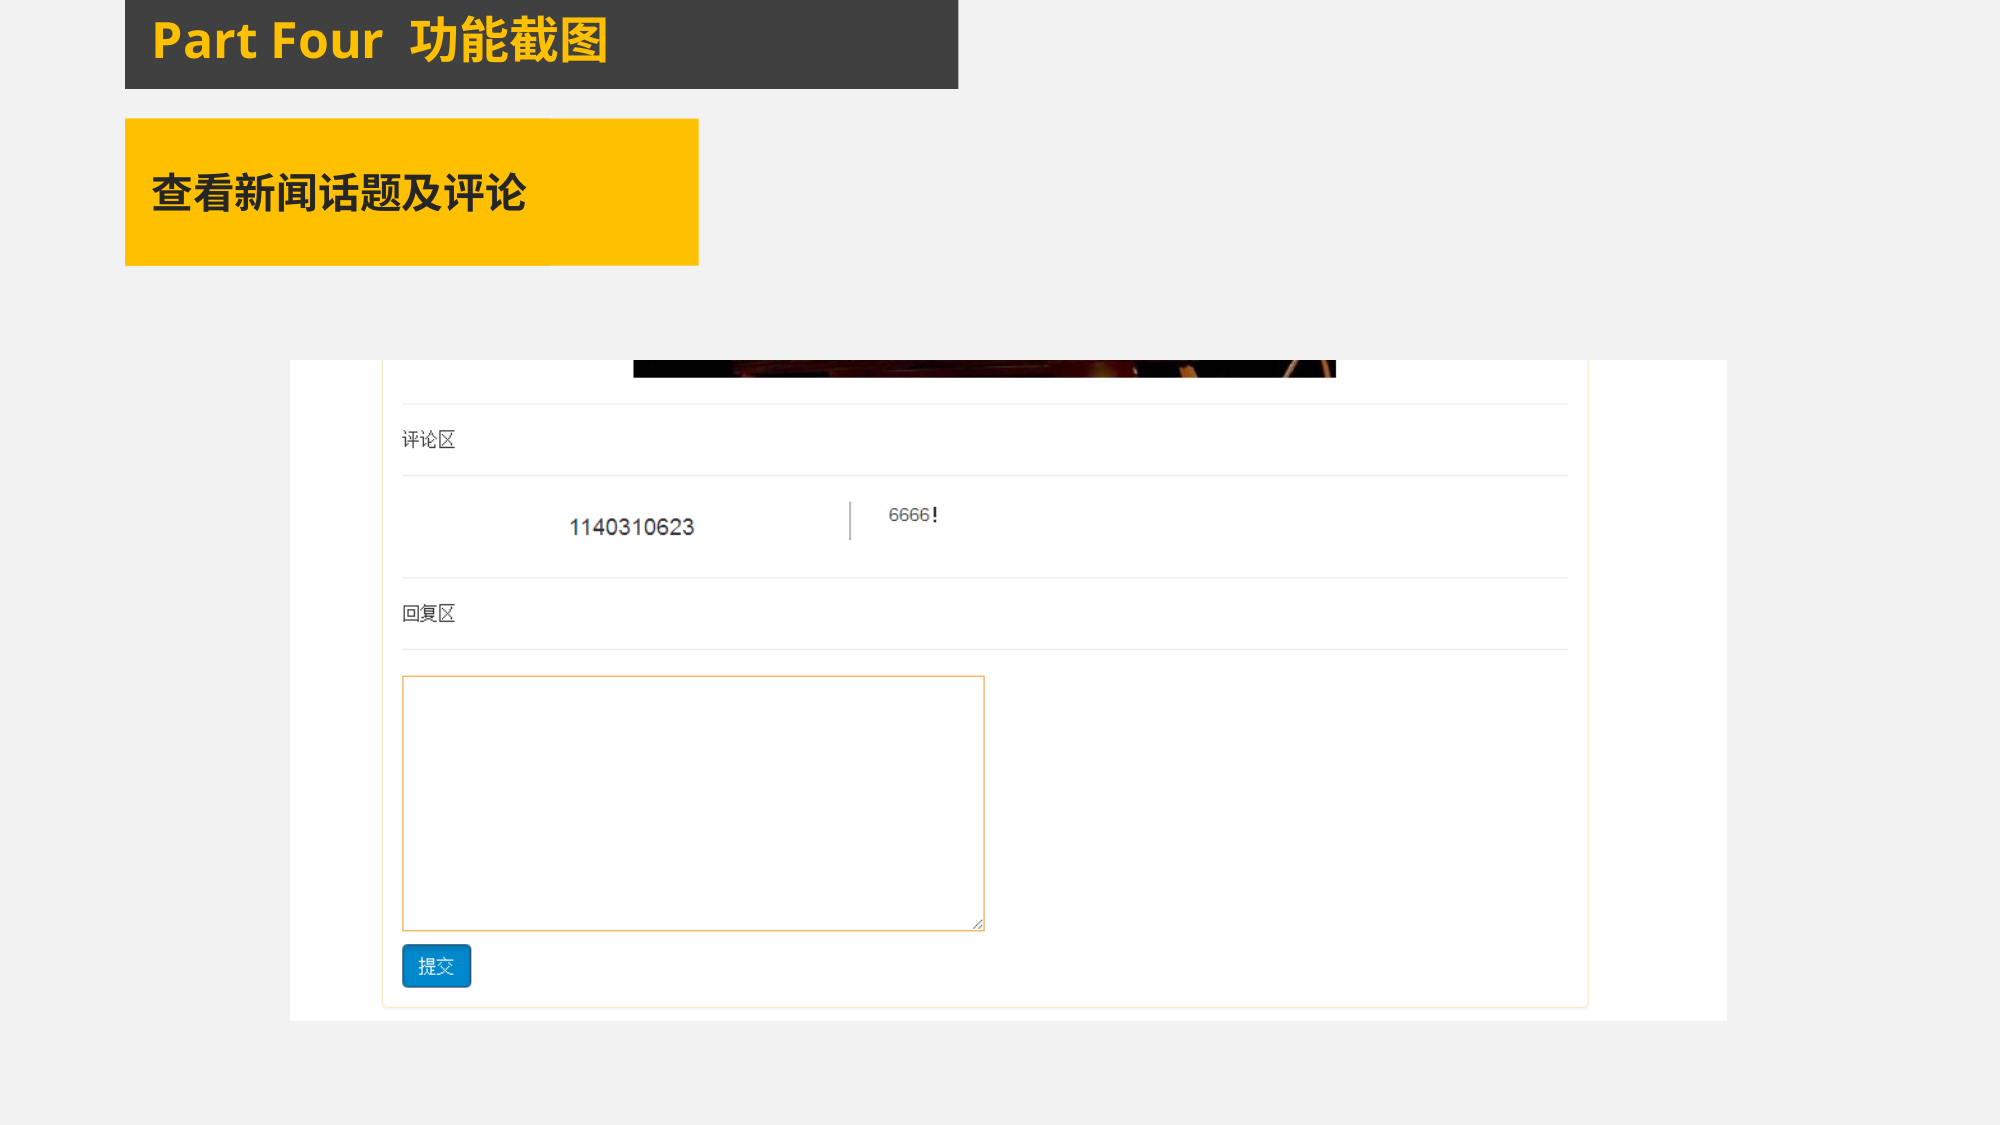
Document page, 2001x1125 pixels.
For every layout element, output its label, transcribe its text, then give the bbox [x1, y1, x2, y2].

text_box [124, 118, 700, 267]
picture [290, 360, 1727, 1021]
list Part Four 功能截图 [136, 8, 699, 85]
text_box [125, 118, 550, 266]
